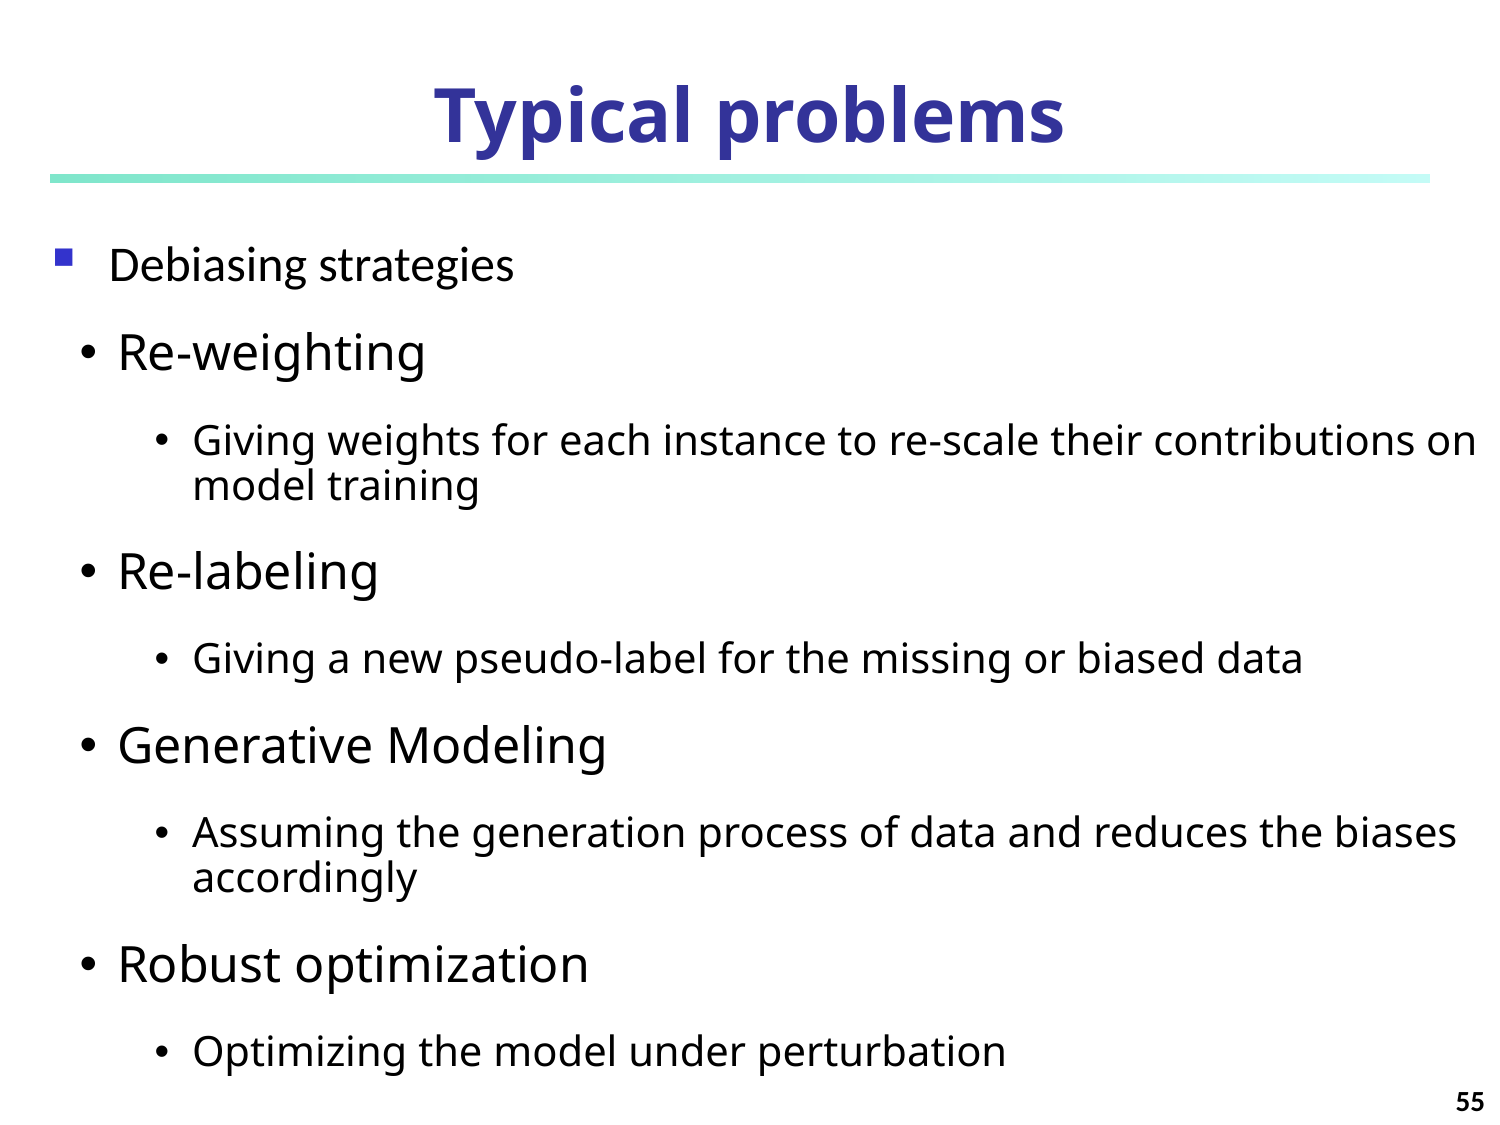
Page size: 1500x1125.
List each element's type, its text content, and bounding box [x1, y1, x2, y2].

text_box Debiasing strategies [37, 206, 1500, 1019]
text_box 55 [1187, 1092, 1500, 1125]
text_box Re-weighting Giving weights for each instance to re-scale their contributions on model training Re-labeling Giving a new pseudo-label for the missing or biased data Generative Modeling Assuming the generation process of data and reduces the biases accordingly Robust optimization Optimizing the model under perturbation [64, 320, 1500, 1092]
title Typical problems [0, 62, 1500, 163]
